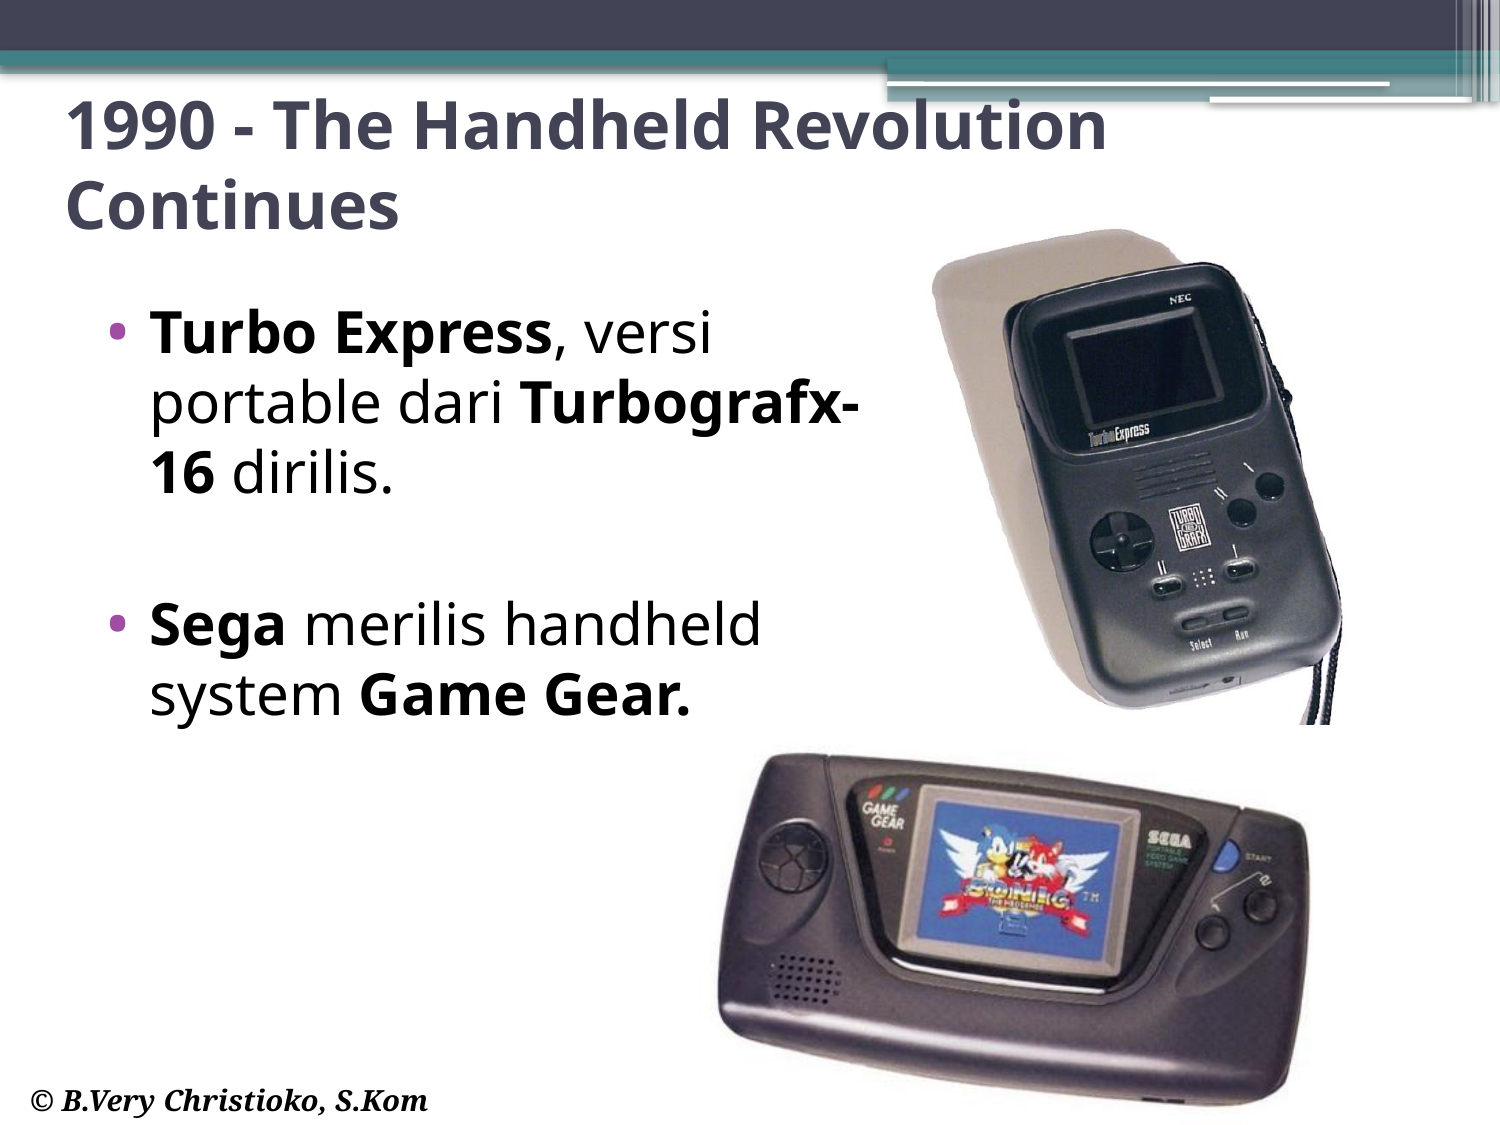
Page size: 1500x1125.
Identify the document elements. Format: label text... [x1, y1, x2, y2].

picture [699, 734, 1313, 1125]
text_box © B.Very Christioko, S.Kom [15, 1074, 444, 1125]
title 1990 - The Handheld Revolution Continues [50, 75, 1438, 250]
picture [924, 212, 1356, 726]
list Turbo Express, versi portable dari Turbografx-16 dirilis. Sega merilis handheld system Game Gear. [75, 287, 913, 1079]
